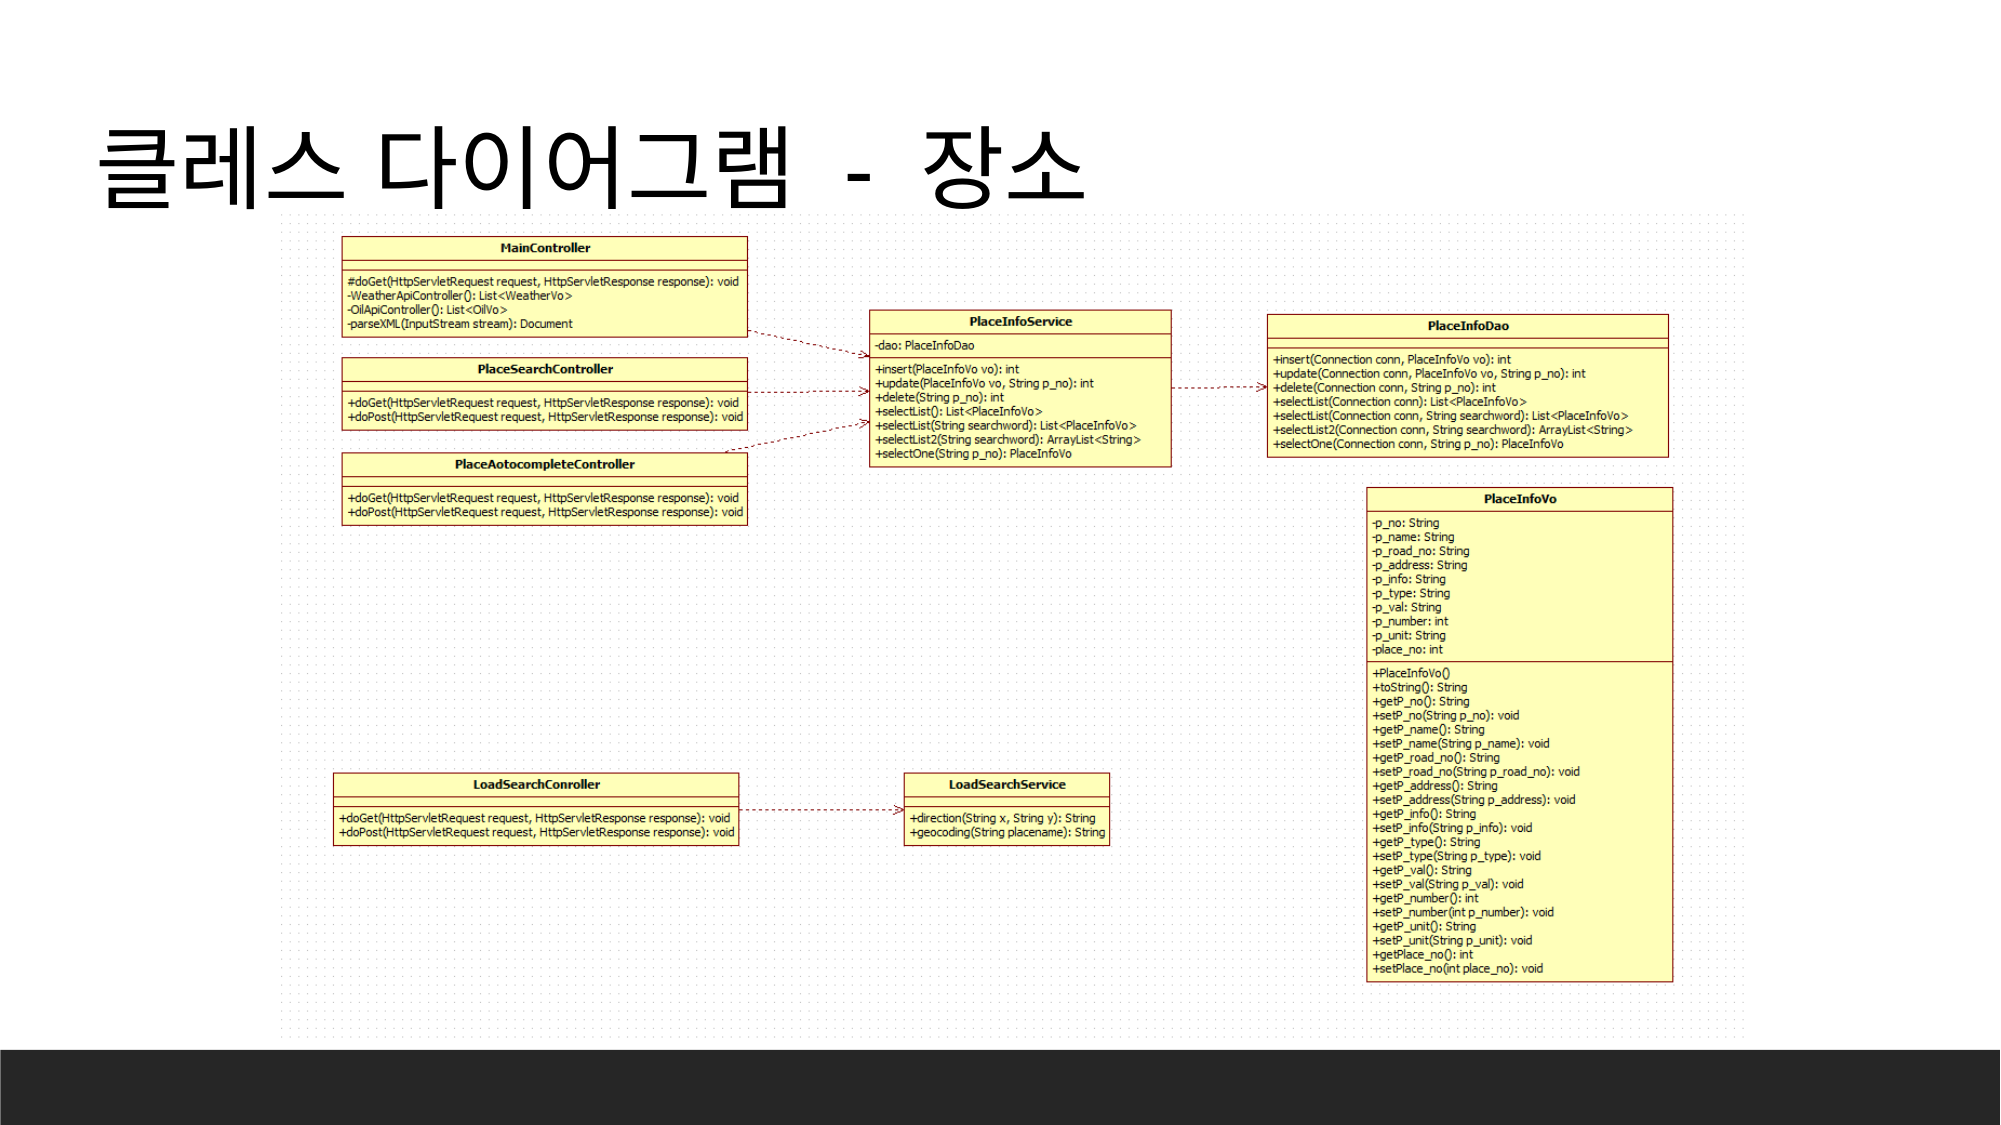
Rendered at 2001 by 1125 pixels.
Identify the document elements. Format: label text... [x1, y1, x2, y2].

picture [279, 209, 1748, 1044]
text_box 클레스 다이어그램 - 장소 [80, 103, 1131, 228]
